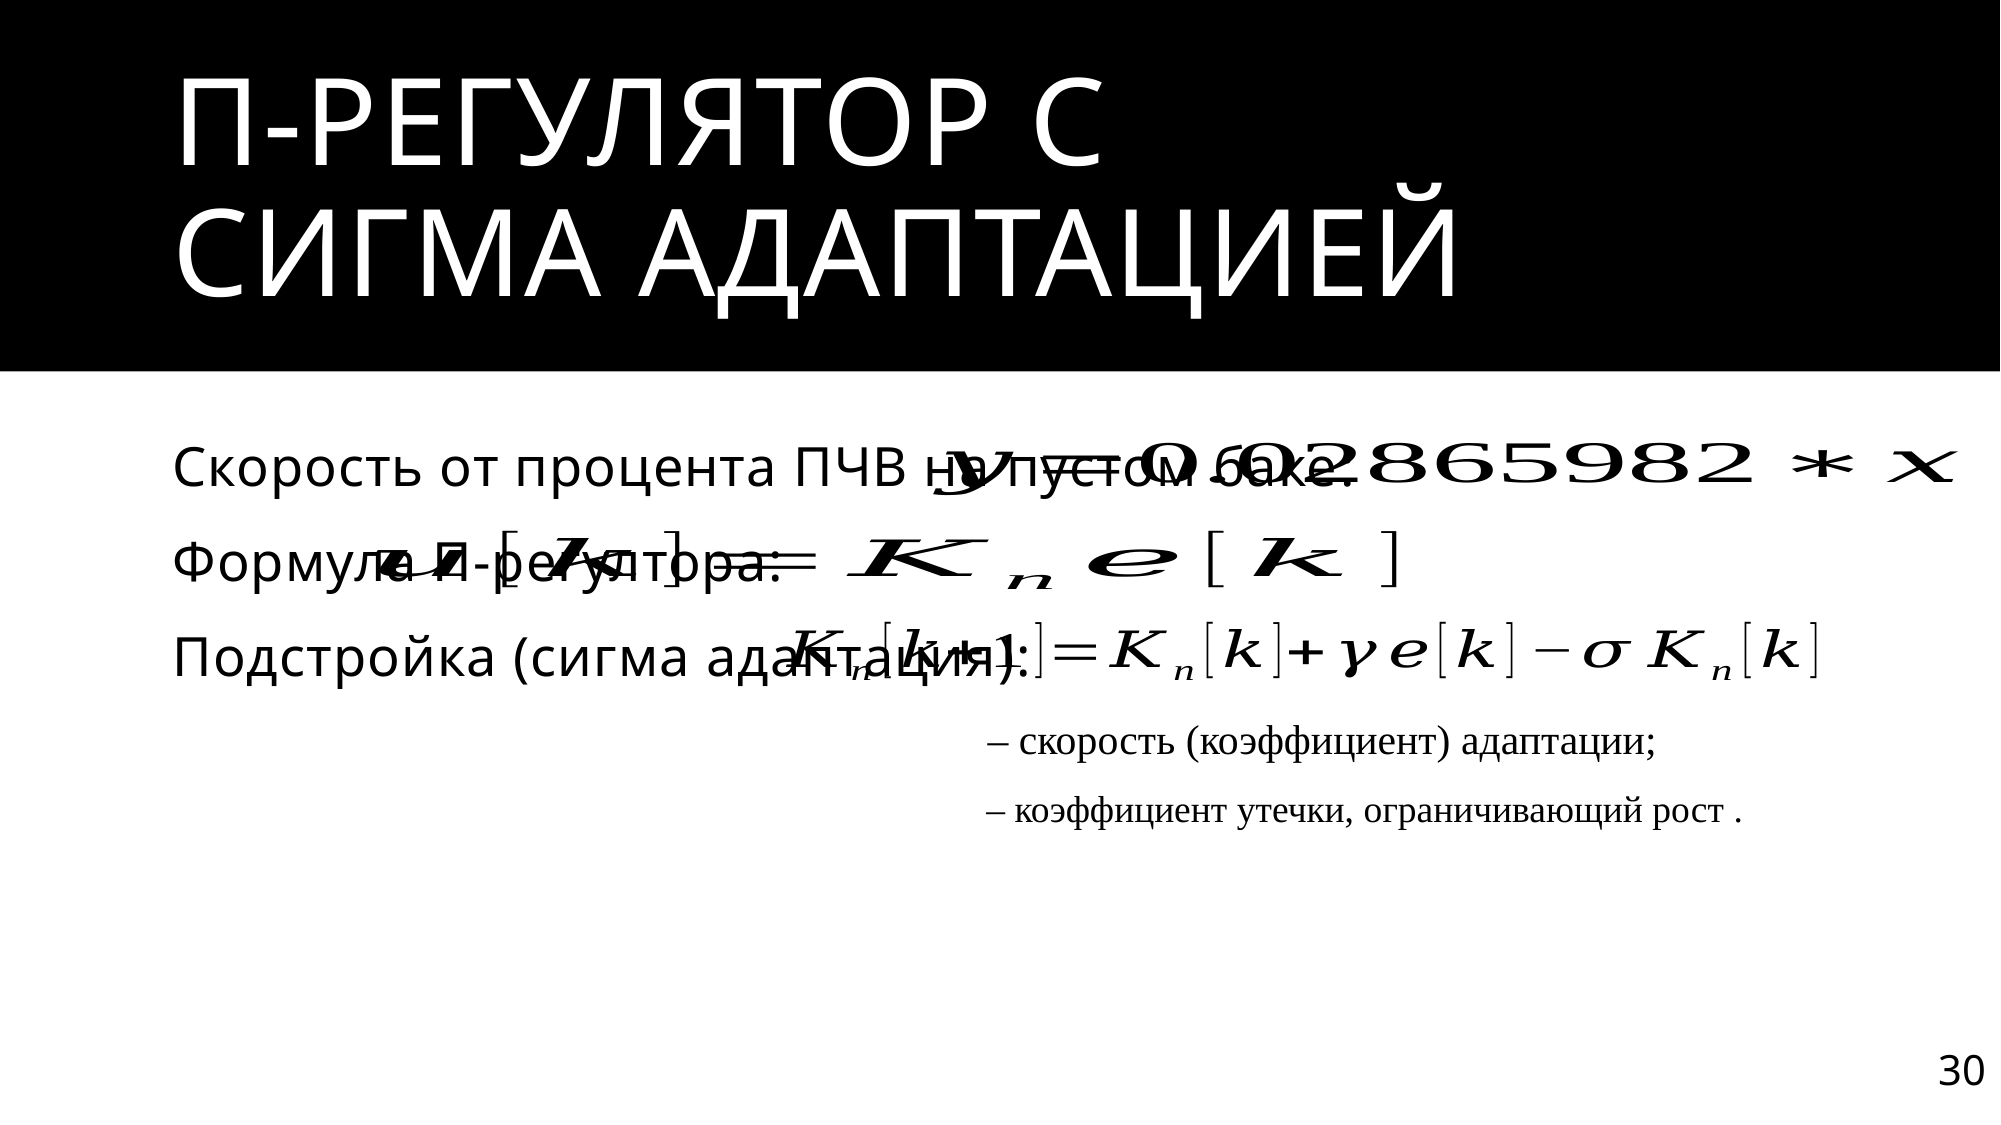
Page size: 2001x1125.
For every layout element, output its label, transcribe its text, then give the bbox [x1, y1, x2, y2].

title П-регулятор с сигма адаптацией [157, 52, 1842, 332]
list Скорость от процента ПЧВ на пустом баке: Формула П-регултора: Подстройка (сигма адаптация): [157, 424, 1842, 1014]
slide_number 30 [1923, 1042, 2000, 1103]
